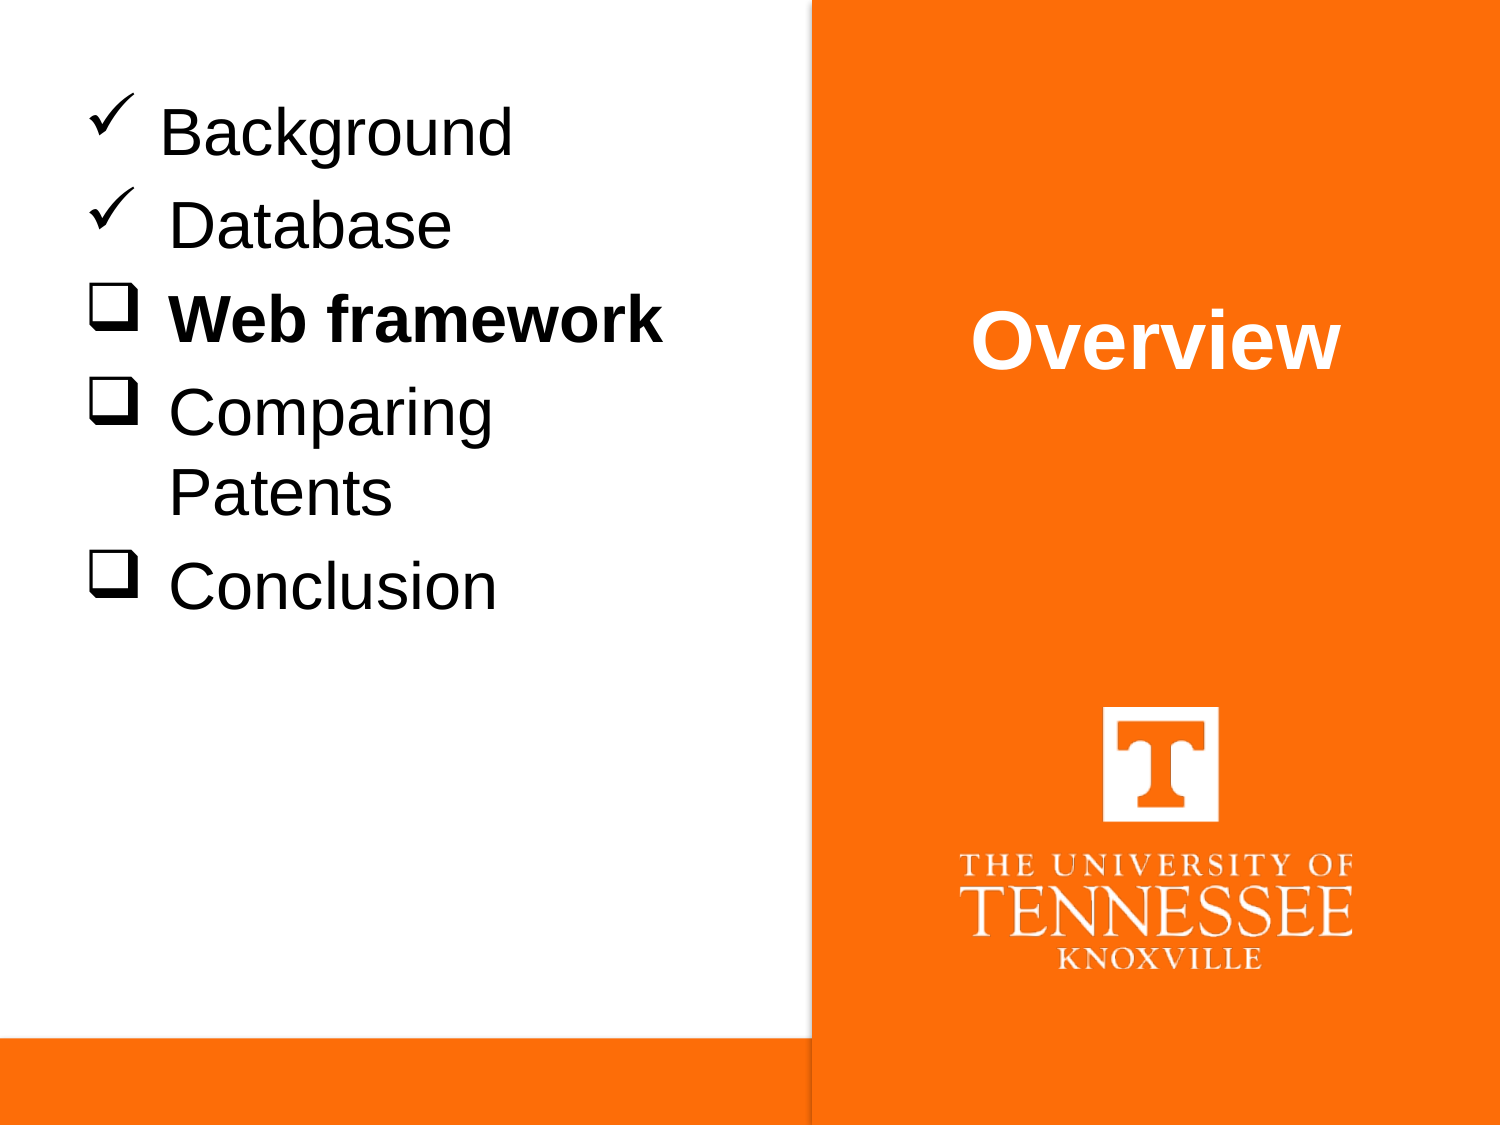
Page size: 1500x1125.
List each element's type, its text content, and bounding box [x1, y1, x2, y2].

text_box Background Database Web framework Comparing Patents Conclusion [69, 81, 750, 824]
title Overview [812, 45, 1500, 627]
